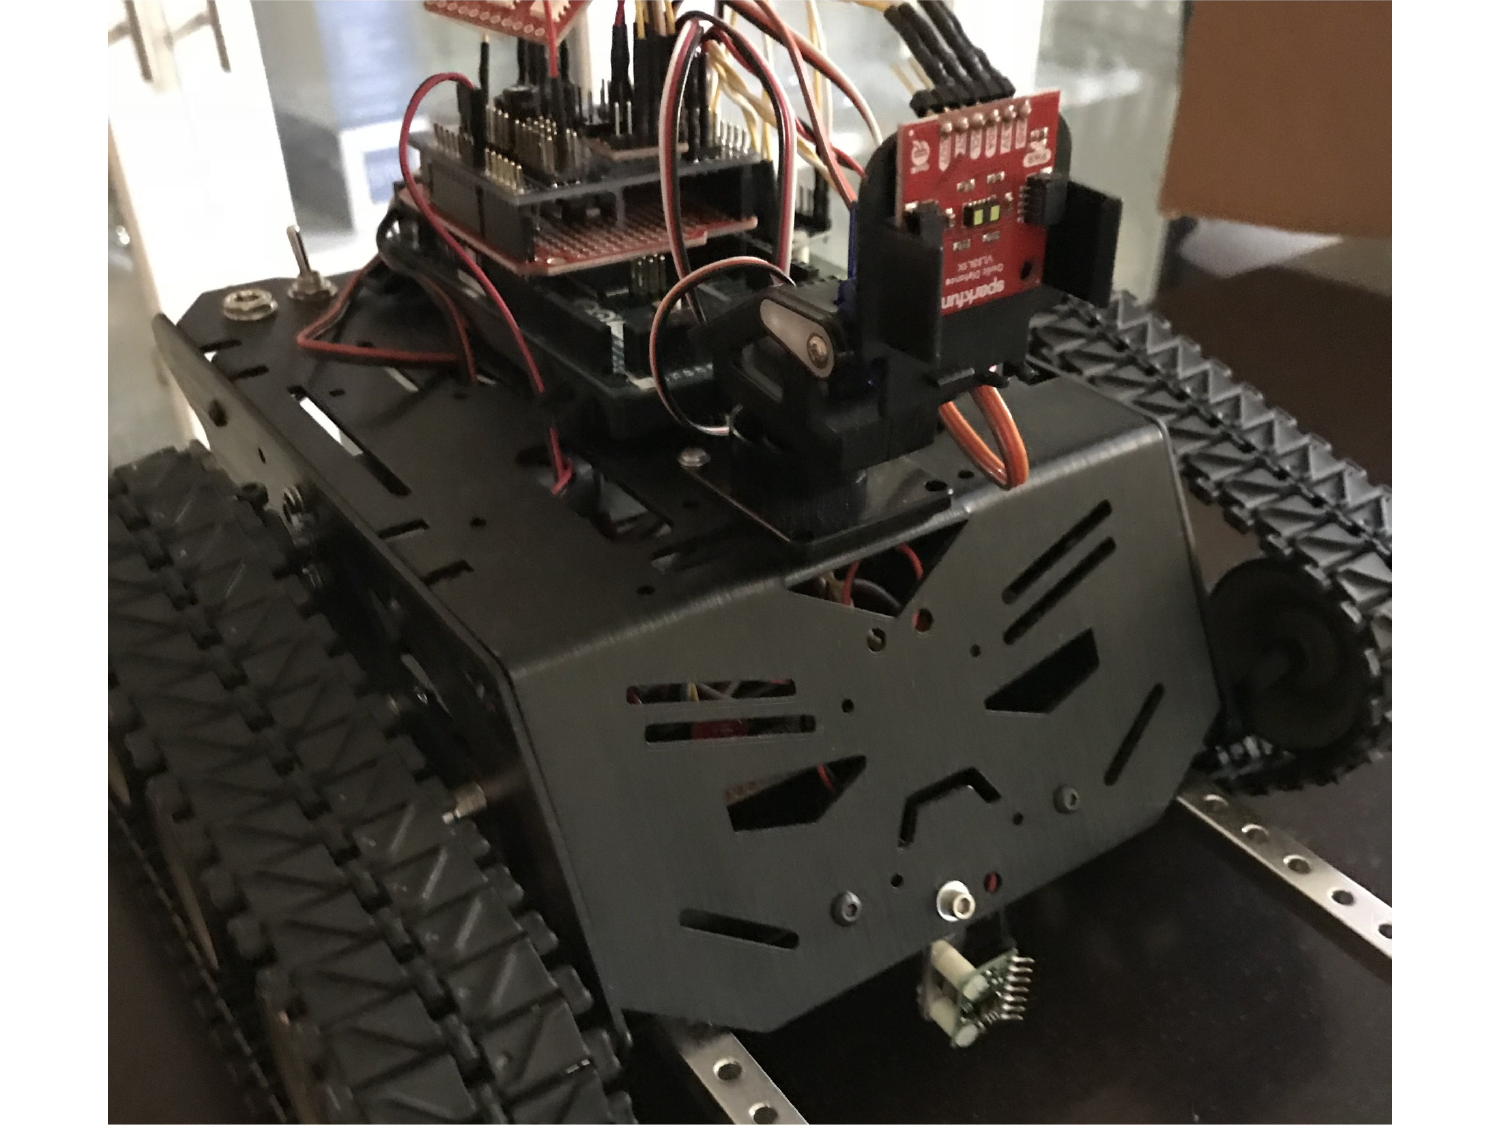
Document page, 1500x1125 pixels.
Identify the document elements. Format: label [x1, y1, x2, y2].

picture [108, 0, 1392, 1125]
